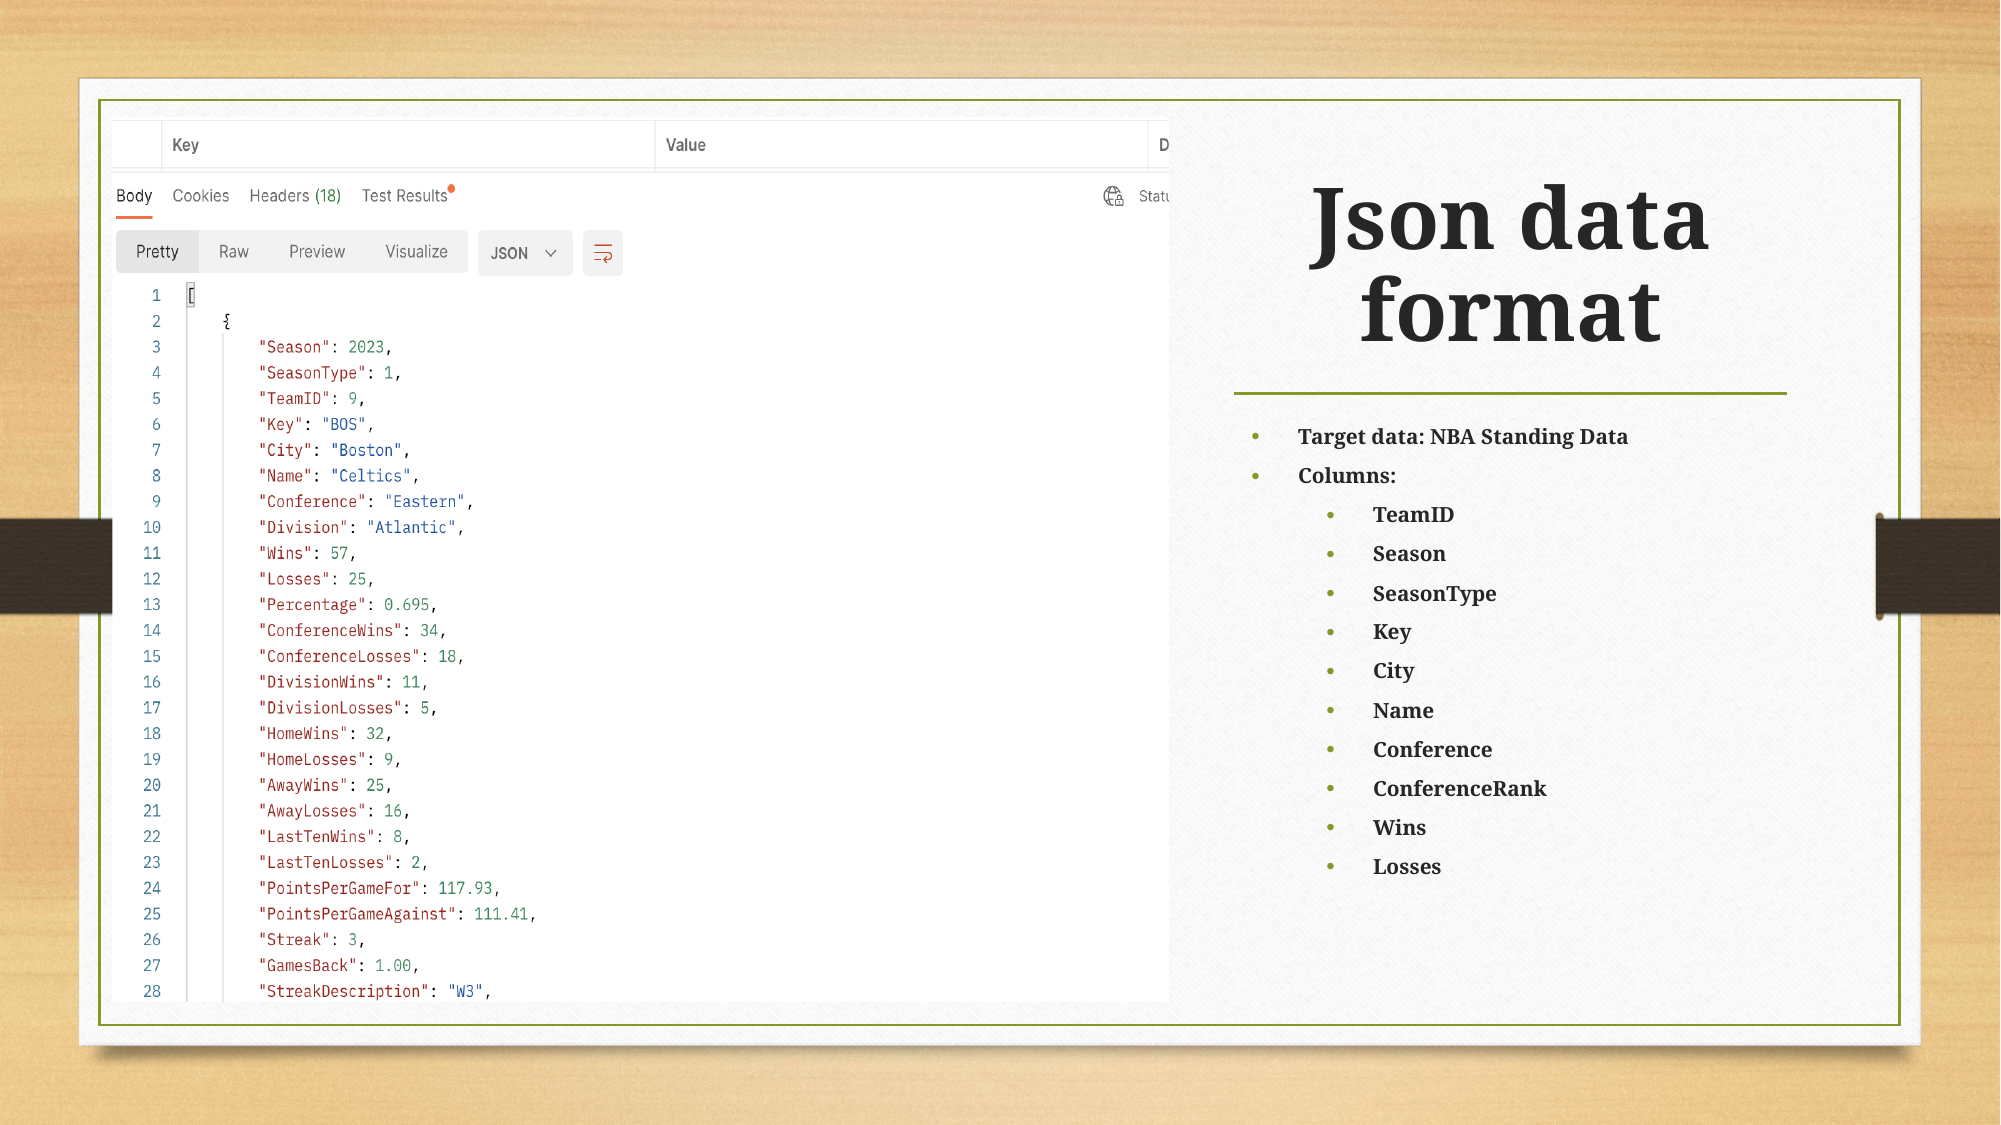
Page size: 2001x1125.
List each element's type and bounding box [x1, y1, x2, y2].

picture [111, 117, 1170, 1003]
text_box [0, 0, 2000, 1125]
